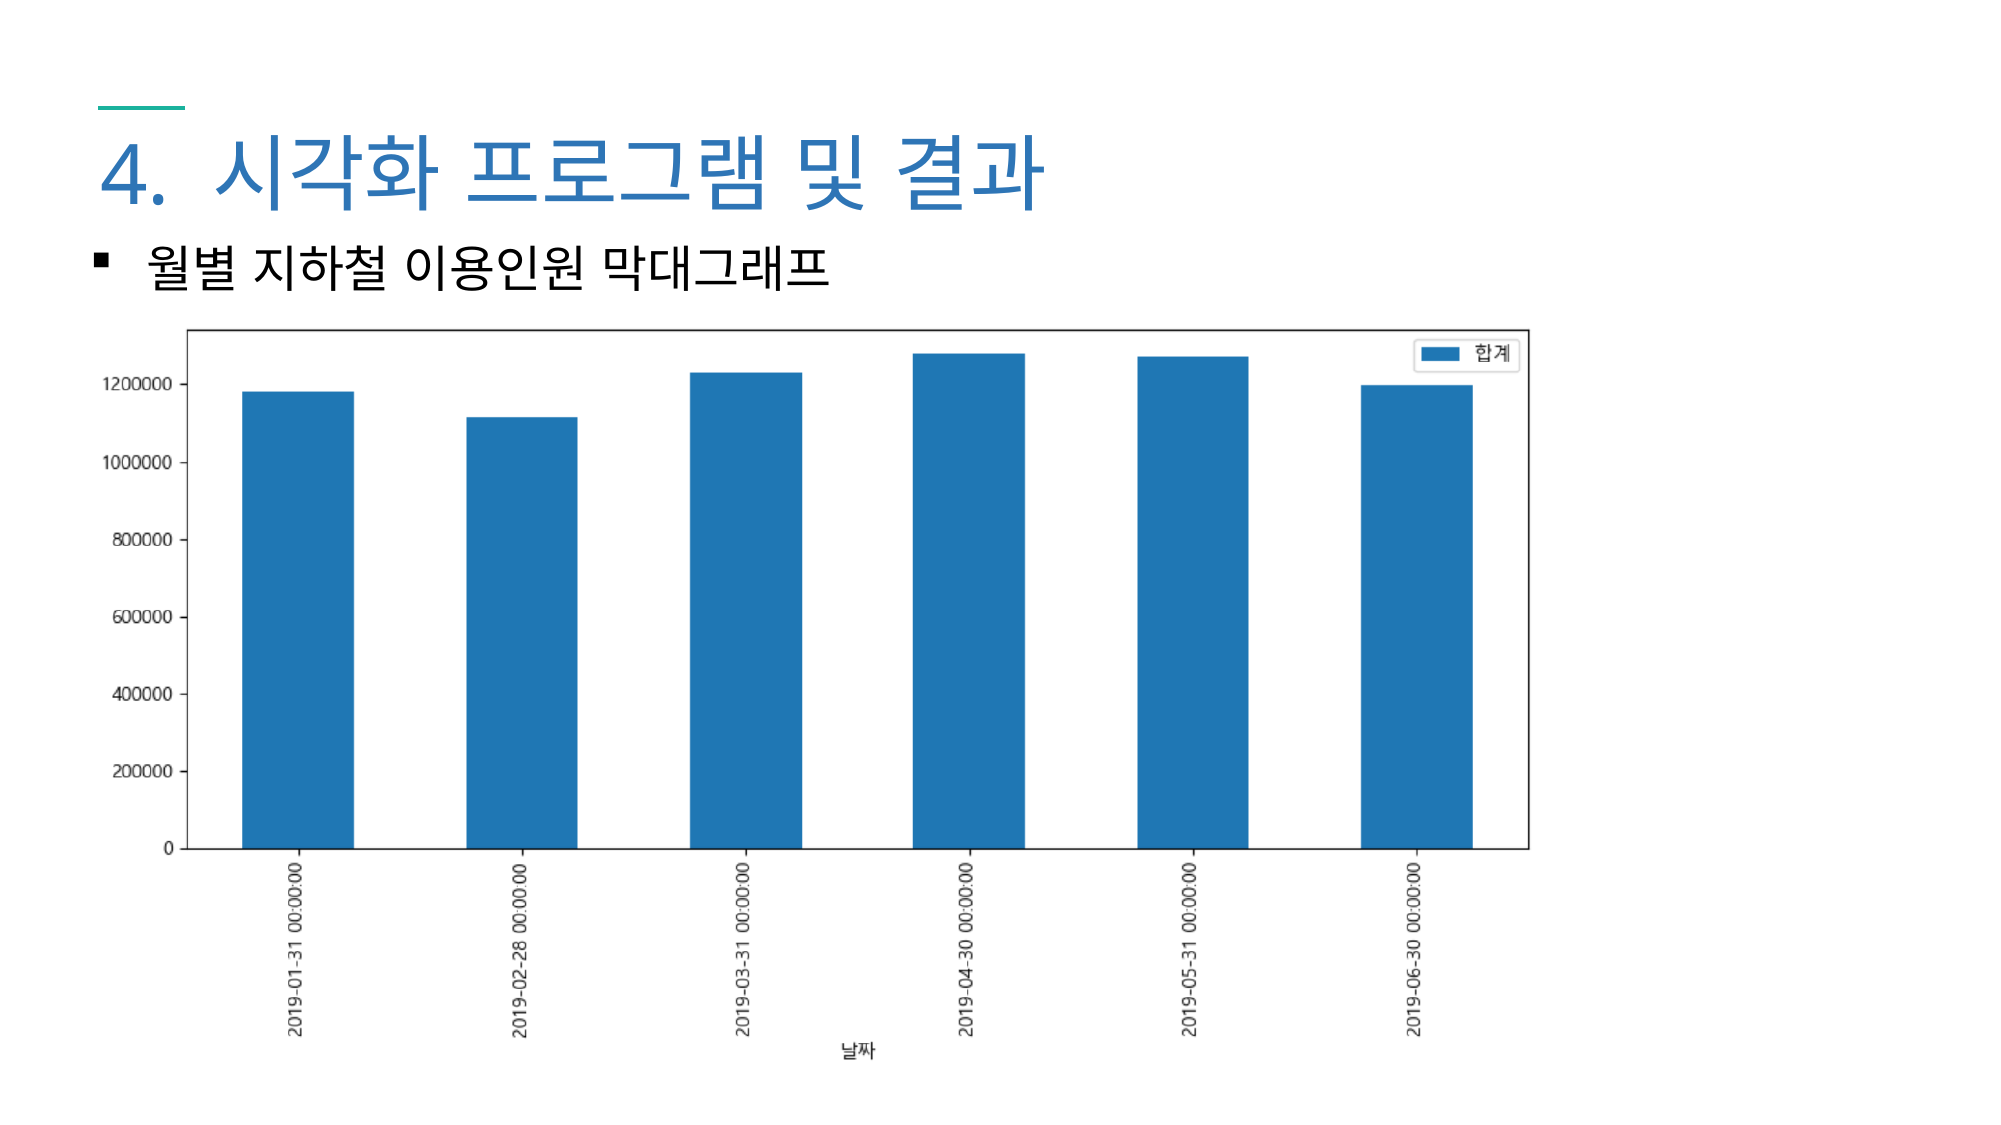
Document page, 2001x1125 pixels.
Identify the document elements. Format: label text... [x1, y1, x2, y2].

text_box 월별 지하철 이용인원 막대그래프 [0, 229, 1888, 365]
text_box 4. 시각화 프로그램 및 결과 [85, 113, 1062, 229]
picture [77, 297, 1564, 1062]
